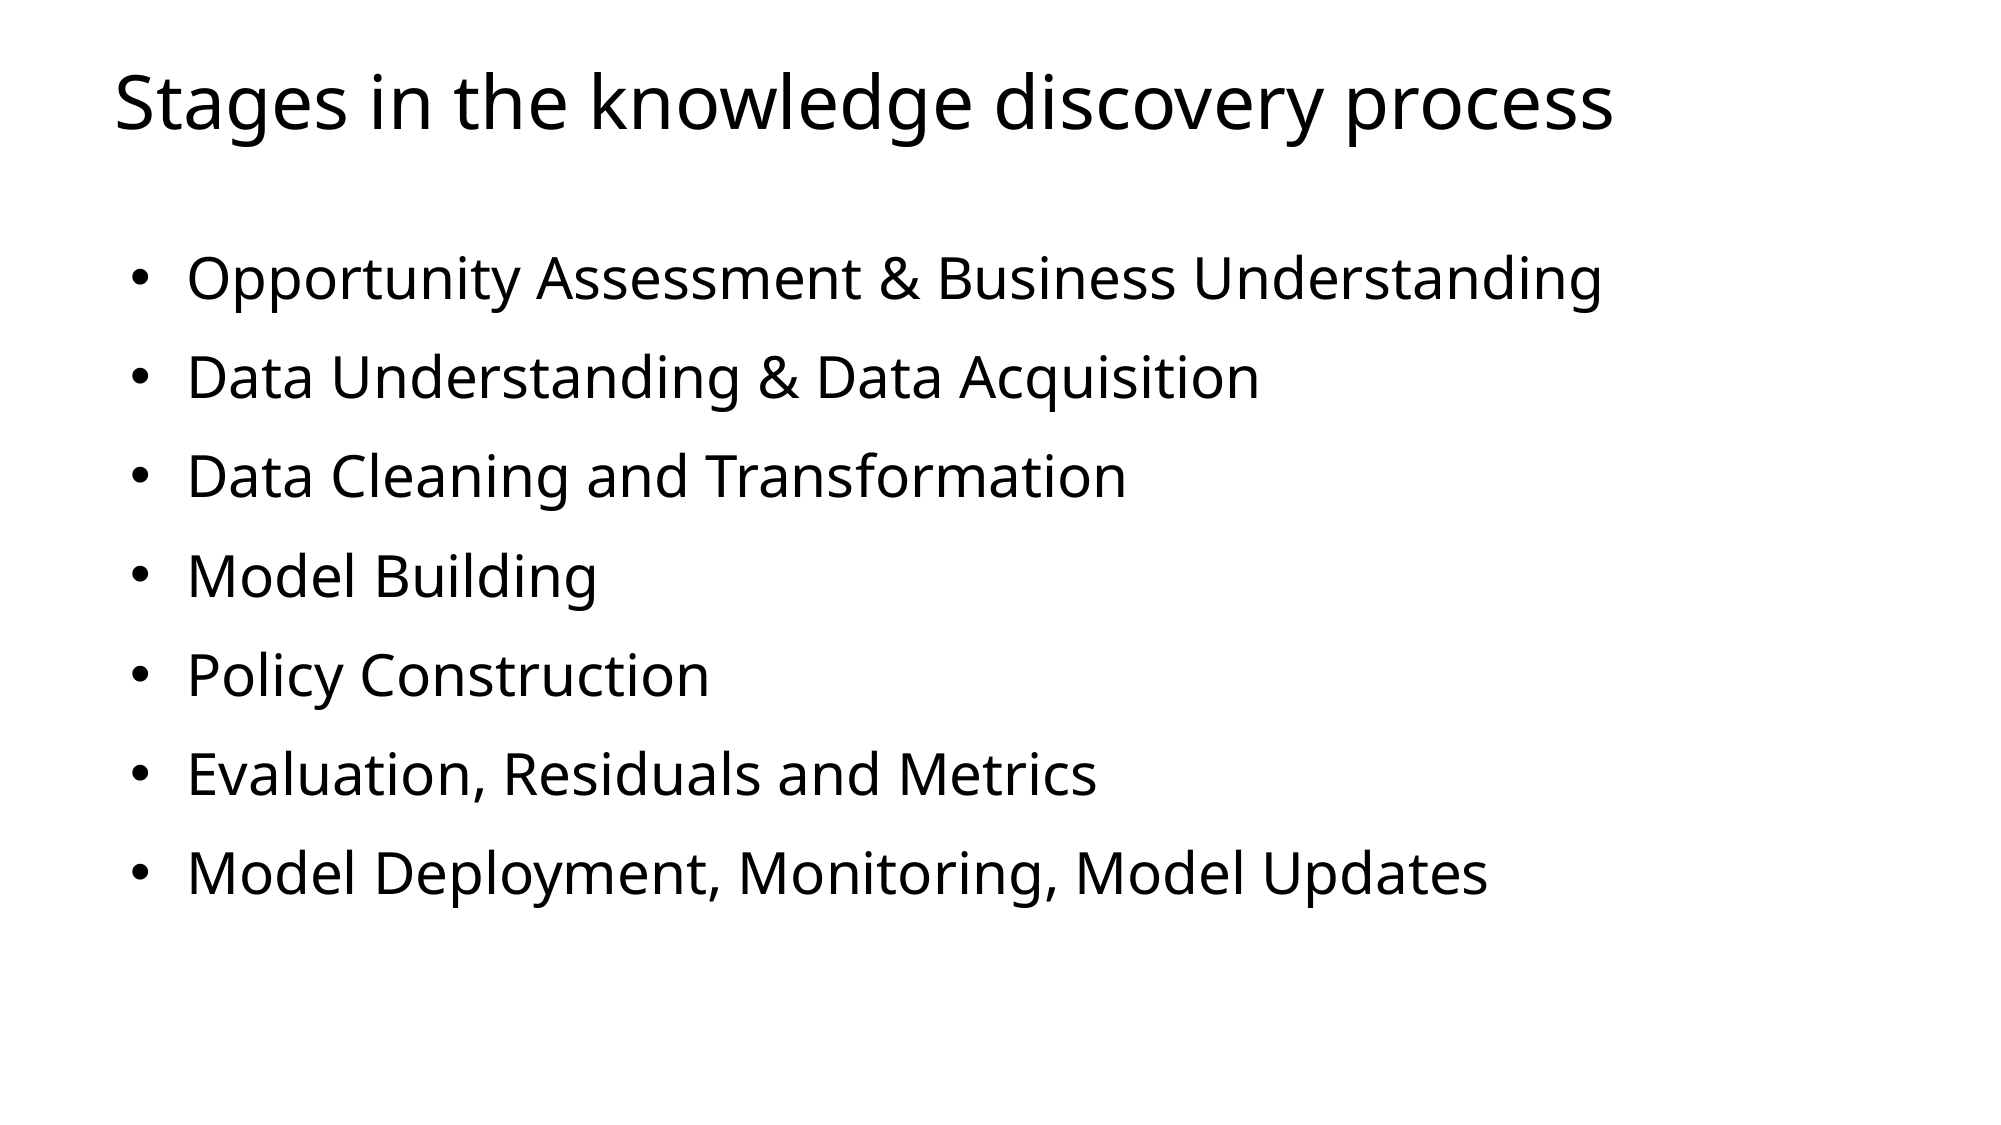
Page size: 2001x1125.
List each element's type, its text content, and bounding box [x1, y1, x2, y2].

list Opportunity Assessment & Business Understanding Data Understanding & Data Acquisition Data Cleaning and Transformation Model Building Policy Construction Evaluation, Residuals and Metrics Model Deployment, Monitoring, Model Updates [115, 233, 1819, 859]
title Stages in the knowledge discovery process [99, 64, 1792, 239]
